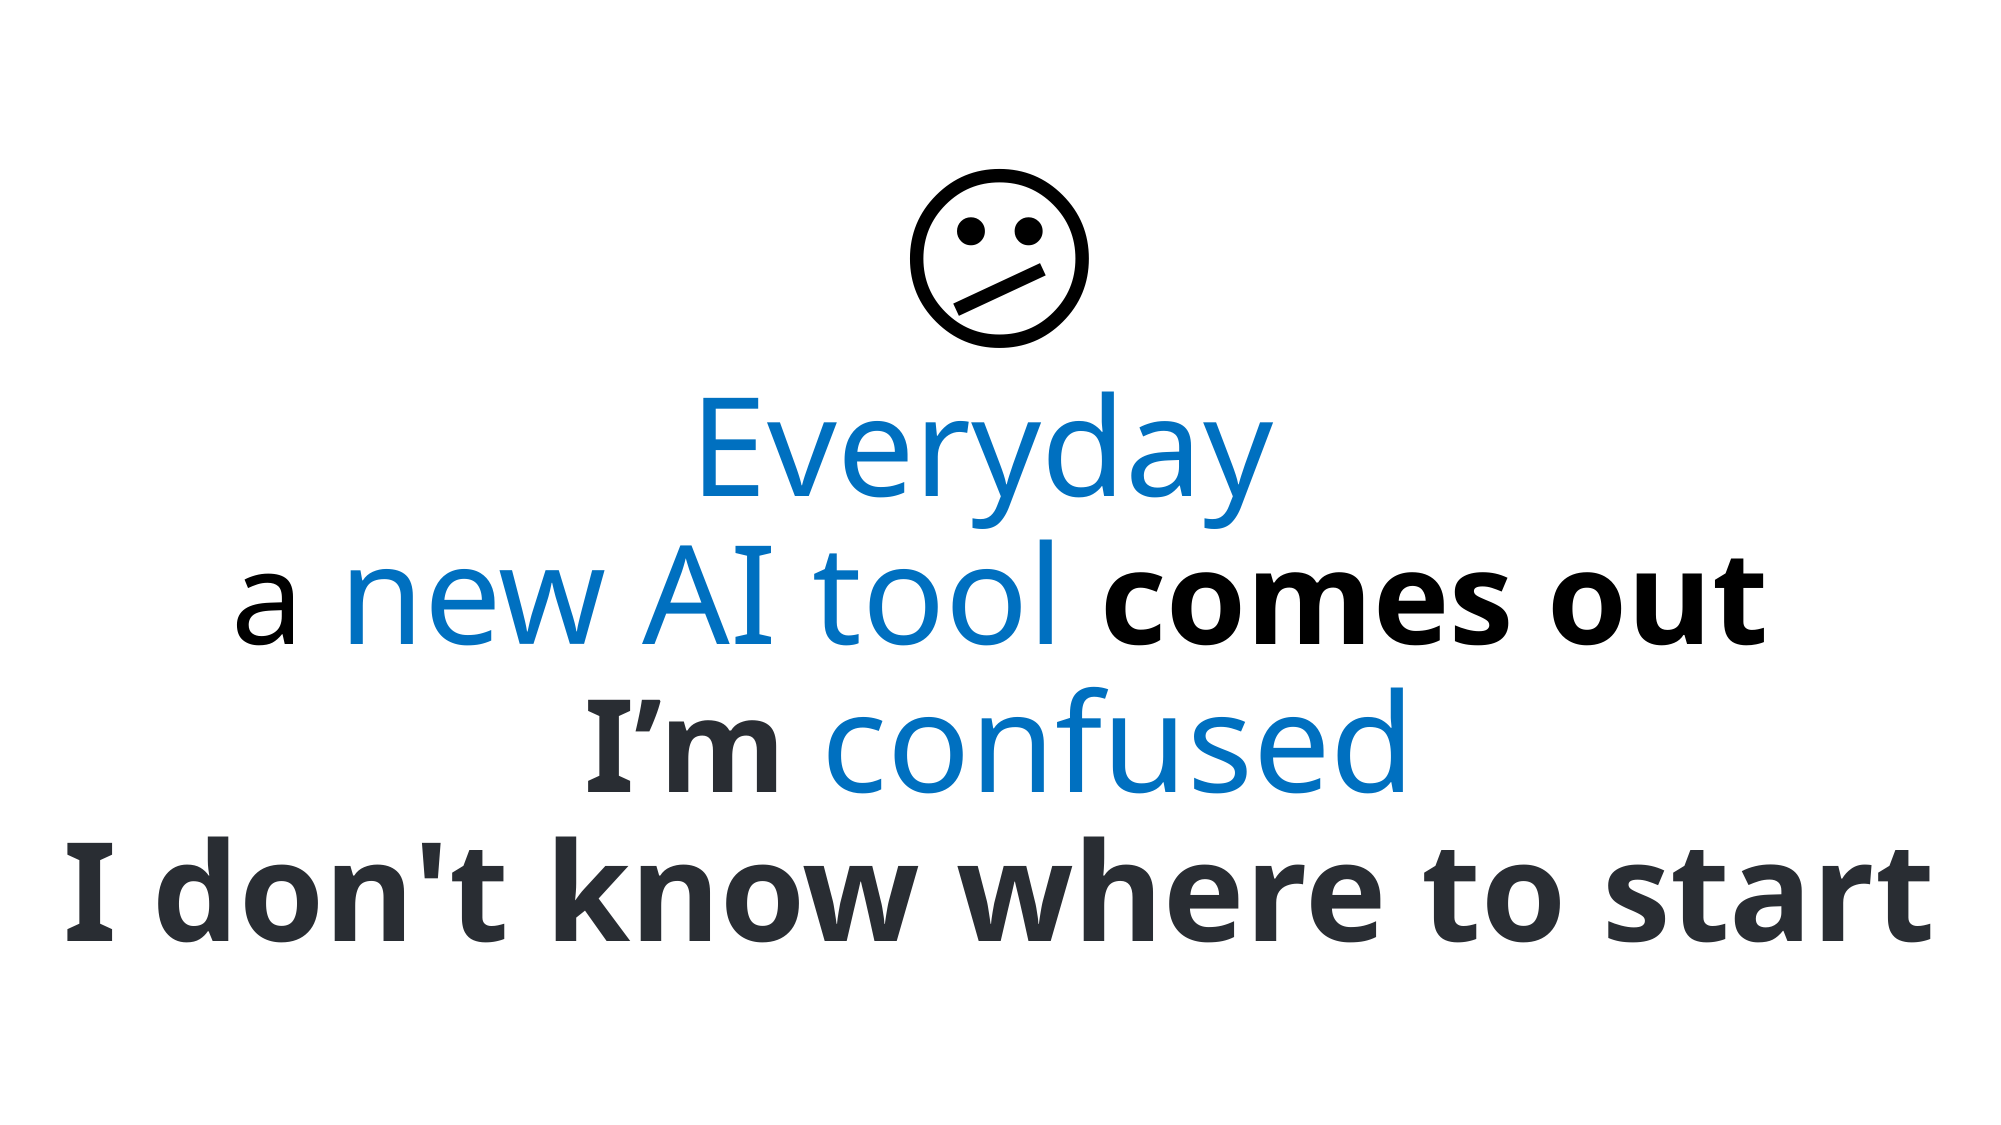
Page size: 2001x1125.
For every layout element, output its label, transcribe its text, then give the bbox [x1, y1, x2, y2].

text_box 😕 Everyday a new AI tool comes out I’m confused I don't know where to start [0, 0, 2000, 1125]
